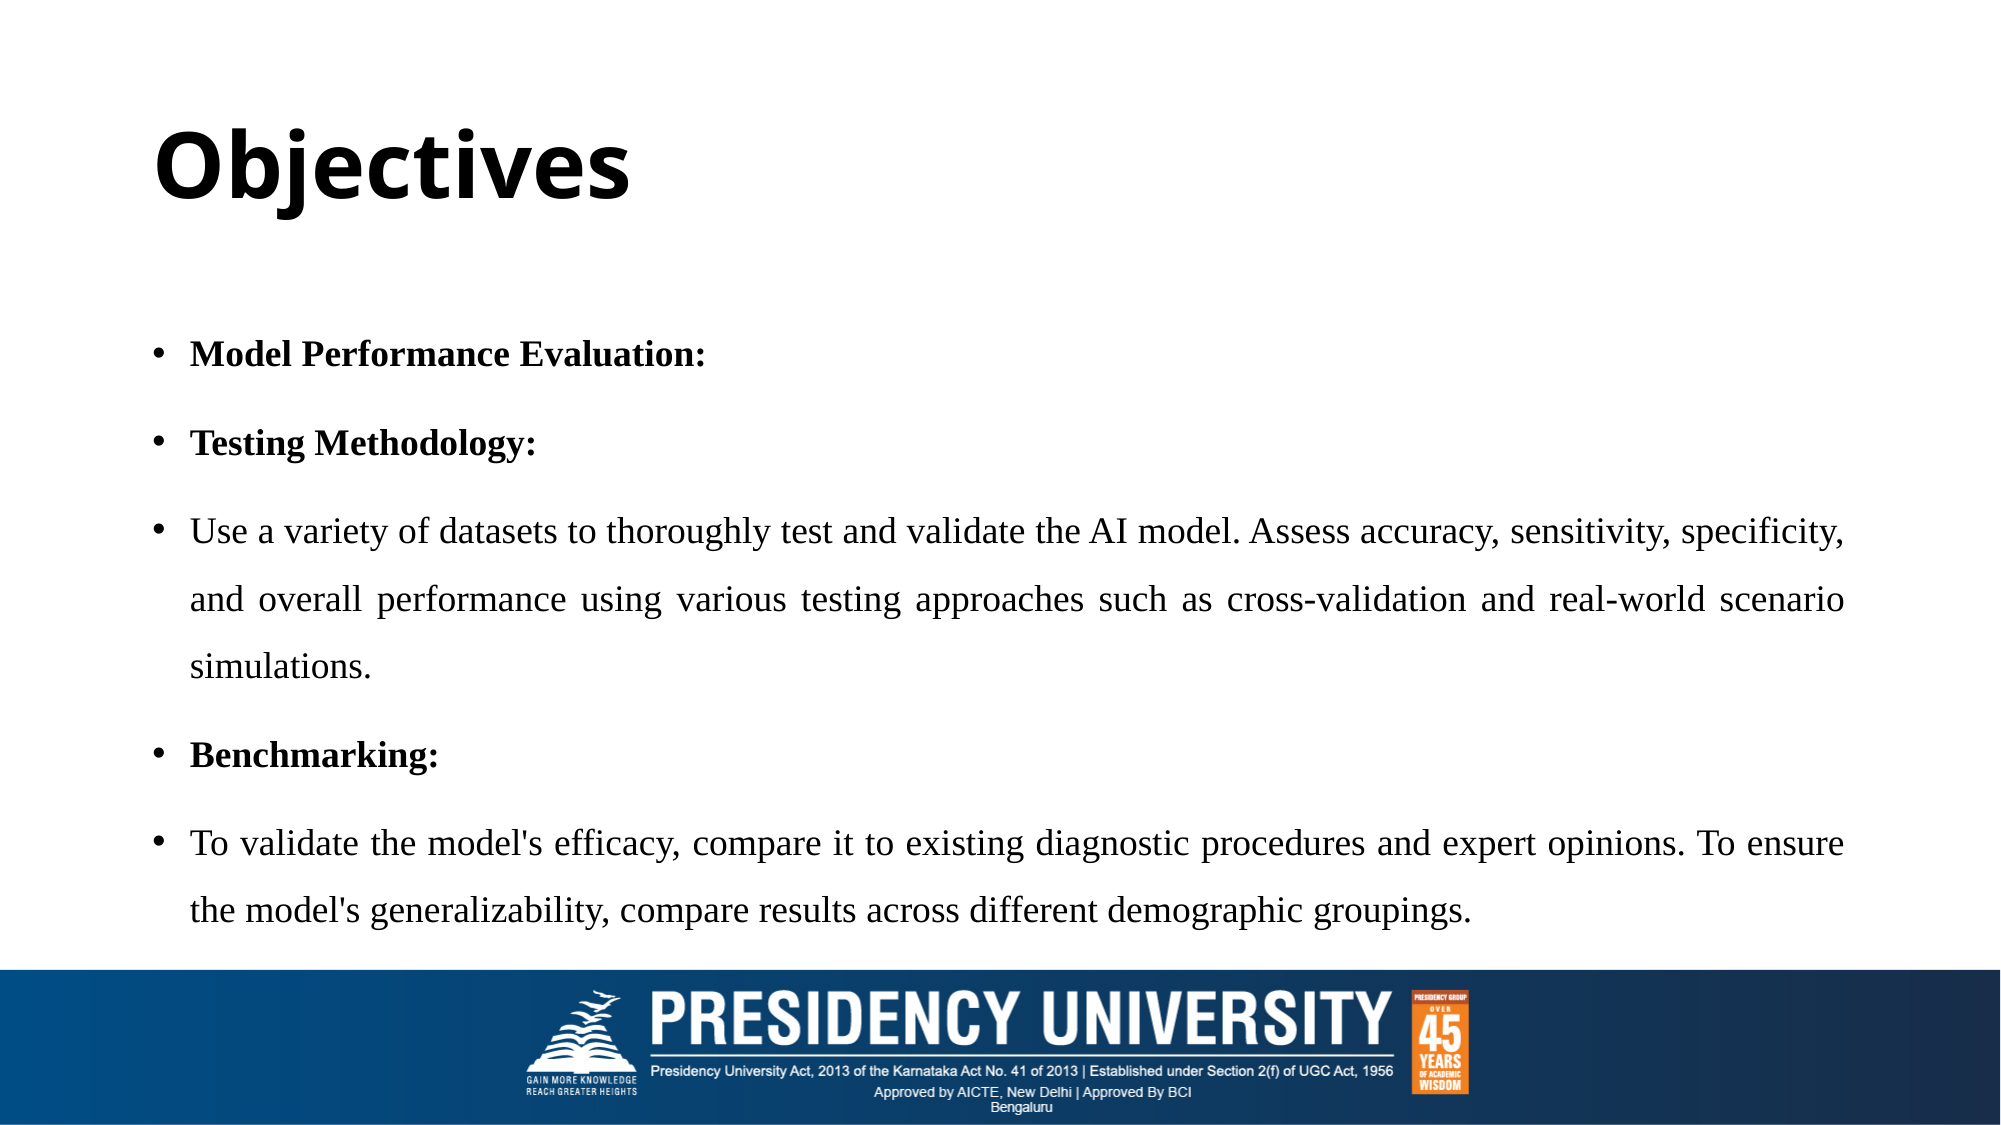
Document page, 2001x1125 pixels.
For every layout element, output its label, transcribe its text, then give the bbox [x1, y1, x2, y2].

list Model Performance Evaluation: Testing Methodology: Use a variety of datasets to thoroughly test and validate the AI model. Assess accuracy, sensitivity, specificity, and overall performance using various testing approaches such as cross-validation and real-world scenario simulations. Benchmarking: To validate the model's efficacy, compare it to existing diagnostic procedures and expert opinions. To ensure the model's generalizability, compare results across different demographic groupings. [137, 299, 1863, 1014]
title Objectives [137, 59, 1863, 278]
picture [0, 0, 2001, 1125]
